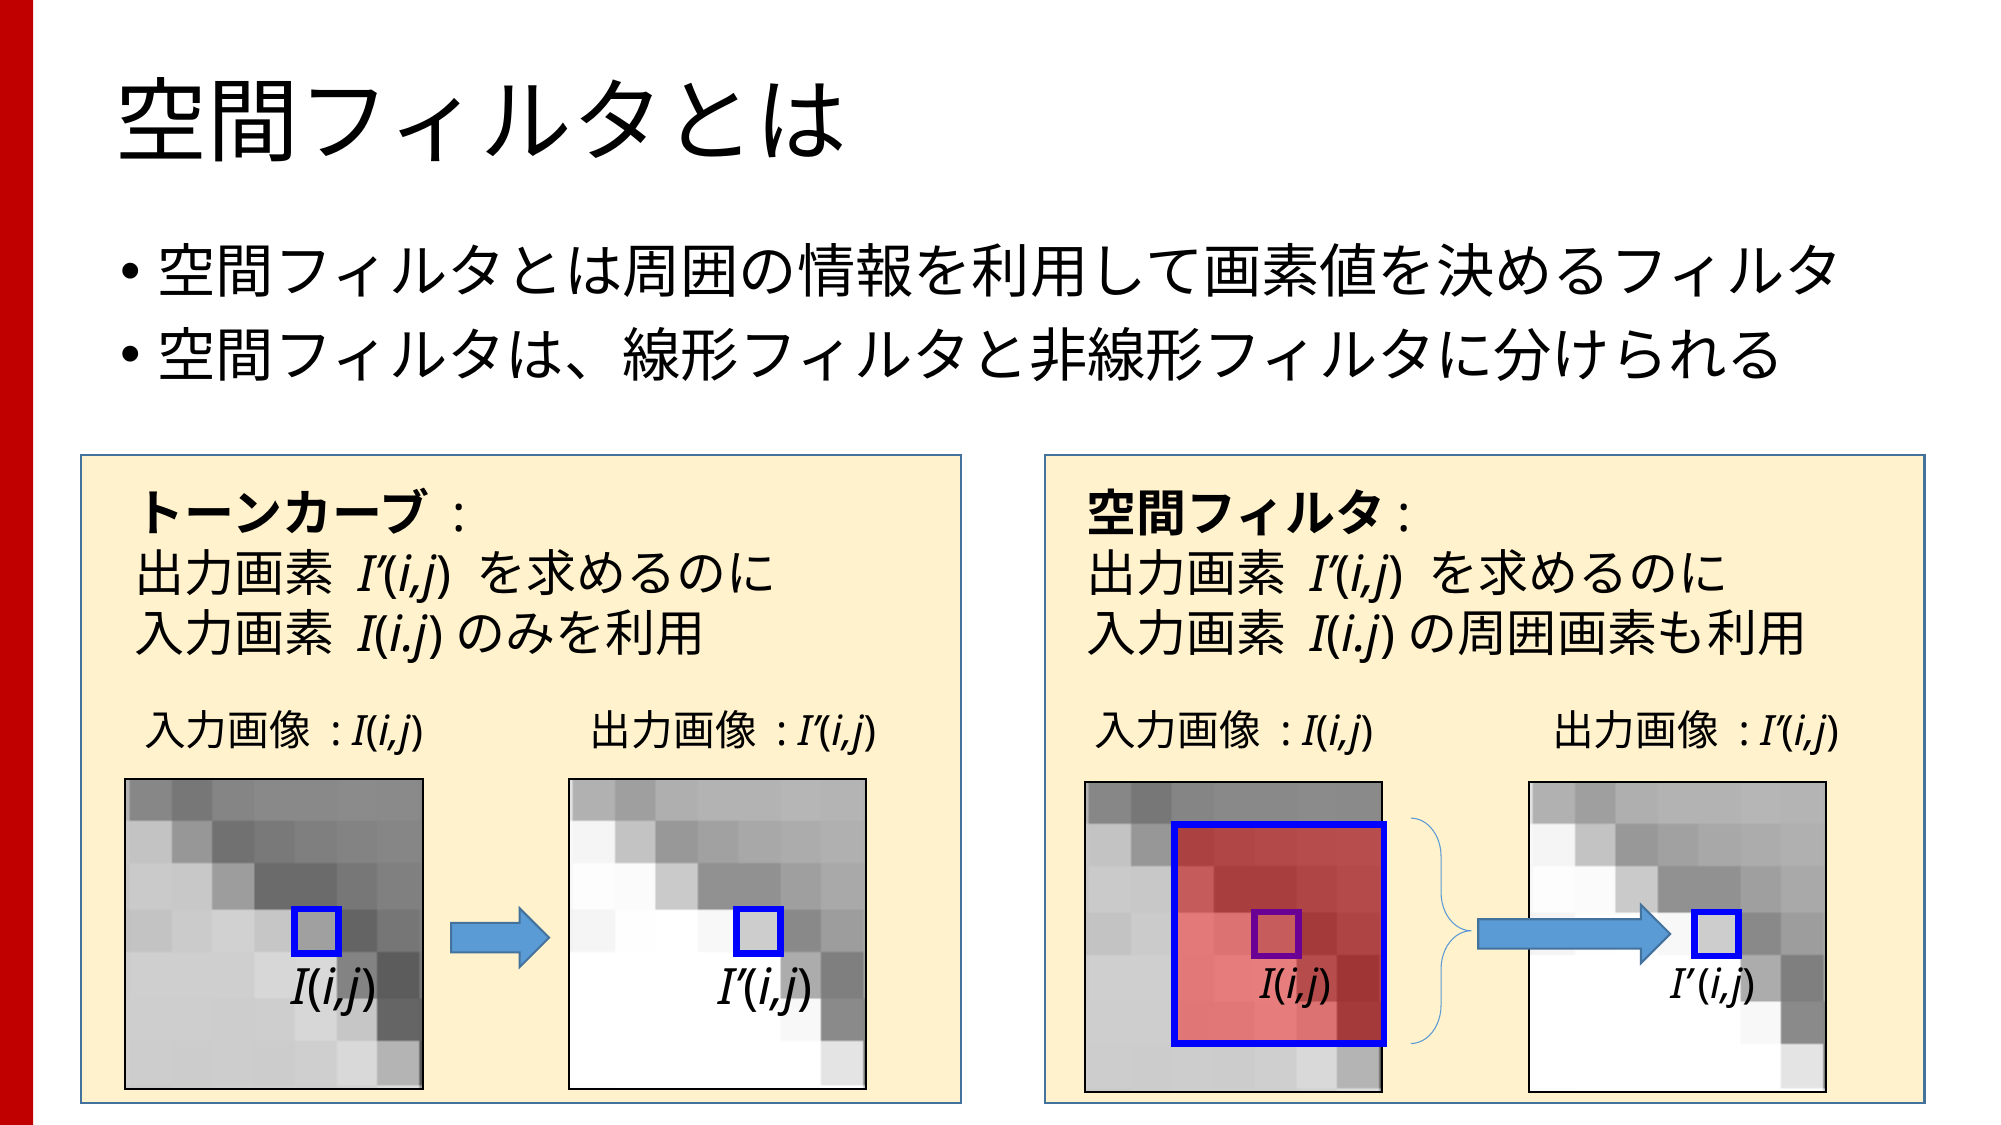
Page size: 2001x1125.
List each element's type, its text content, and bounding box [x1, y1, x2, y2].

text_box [262, 909, 844, 1023]
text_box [1529, 782, 1826, 1091]
picture [126, 779, 422, 1088]
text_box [1174, 818, 1671, 1044]
text_box 出力画像 : I’(i,j) [1537, 696, 1854, 762]
text_box 入力画像 : I(i,j) [129, 696, 439, 762]
text_box [1044, 454, 1926, 1104]
title 空間フィルタとは [100, 64, 1917, 185]
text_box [451, 779, 866, 1088]
text_box トーンカーブ : 出力画素 I’(i,j) を求めるのに 入力画素 I(i.j)のみを利用 [120, 474, 792, 669]
text_box [80, 454, 962, 1104]
text_box 出力画像 : I’(i,j) [575, 696, 892, 762]
text_box 空間フィルタ: 出力画素 I’(i,j) を求めるのに 入力画素 I(i.j)の周囲画素も利用 [1072, 474, 1822, 669]
list 空間フィルタとは周囲の情報を利用して画素値を決めるフィルタ 空間フィルタは、線形フィルタと非線形フィルタに分けられる [105, 234, 1912, 397]
text_box 入力画像 : I(i,j) [1079, 696, 1389, 762]
picture [1085, 782, 1382, 1091]
